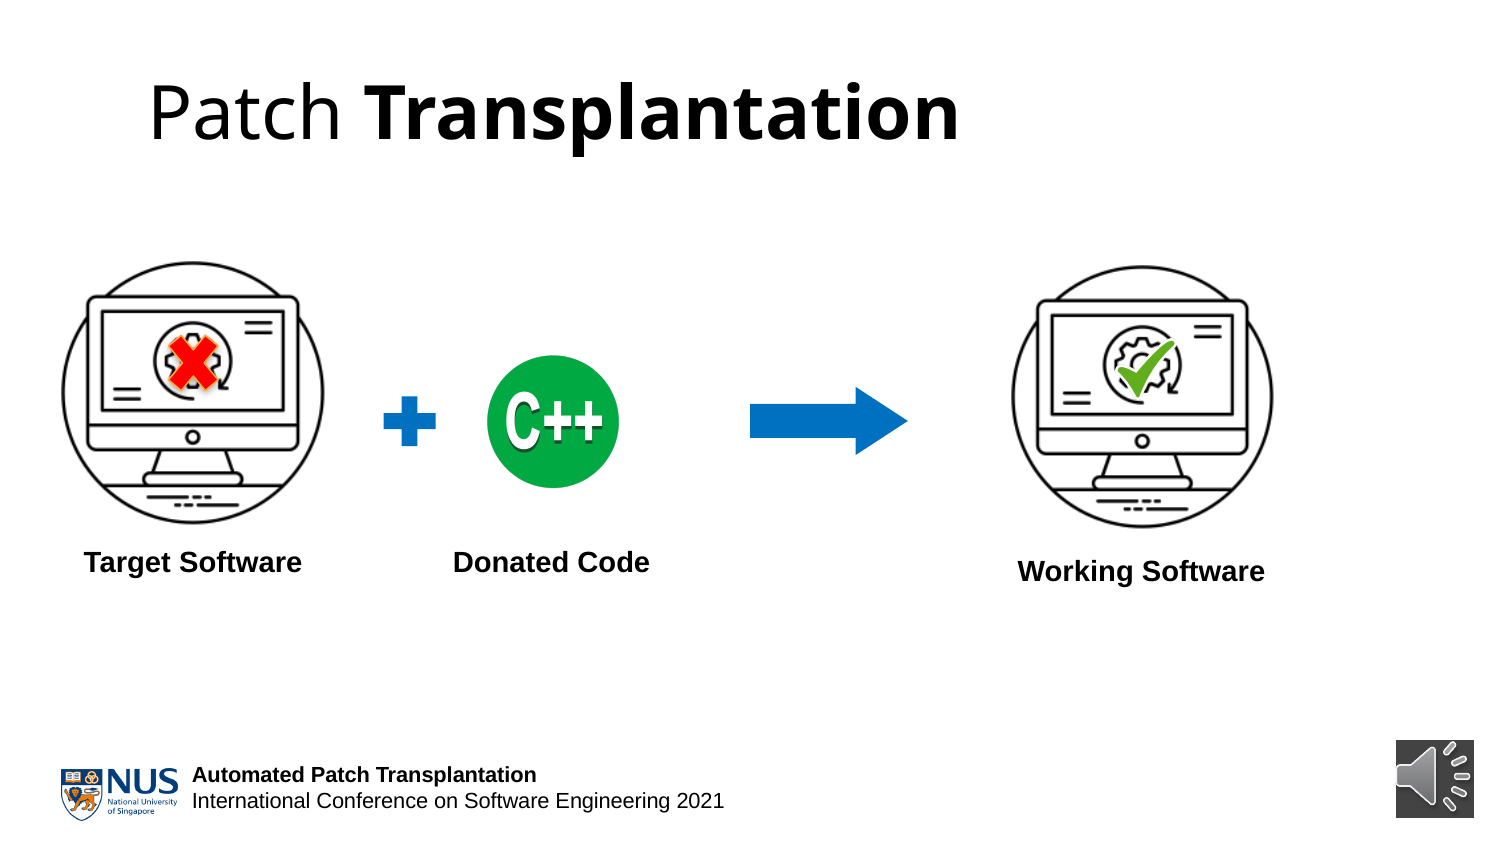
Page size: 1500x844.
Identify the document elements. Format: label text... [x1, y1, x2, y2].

text_box [383, 396, 436, 447]
picture [1394, 738, 1476, 819]
text_box [331, 395, 448, 448]
text_box Donated Code [434, 535, 670, 586]
slide_number 3 [1389, 764, 1480, 830]
picture [1009, 264, 1276, 530]
text_box Patch Transplantation [132, 57, 977, 162]
text_box Working Software [964, 544, 1327, 595]
text_box Target Software [68, 536, 319, 587]
picture [460, 351, 644, 495]
picture [60, 260, 326, 526]
text_box [750, 386, 908, 456]
text_box Automated Patch Transplantation International Conference on Software Engineering 2021 [177, 752, 1029, 820]
picture [61, 767, 178, 822]
